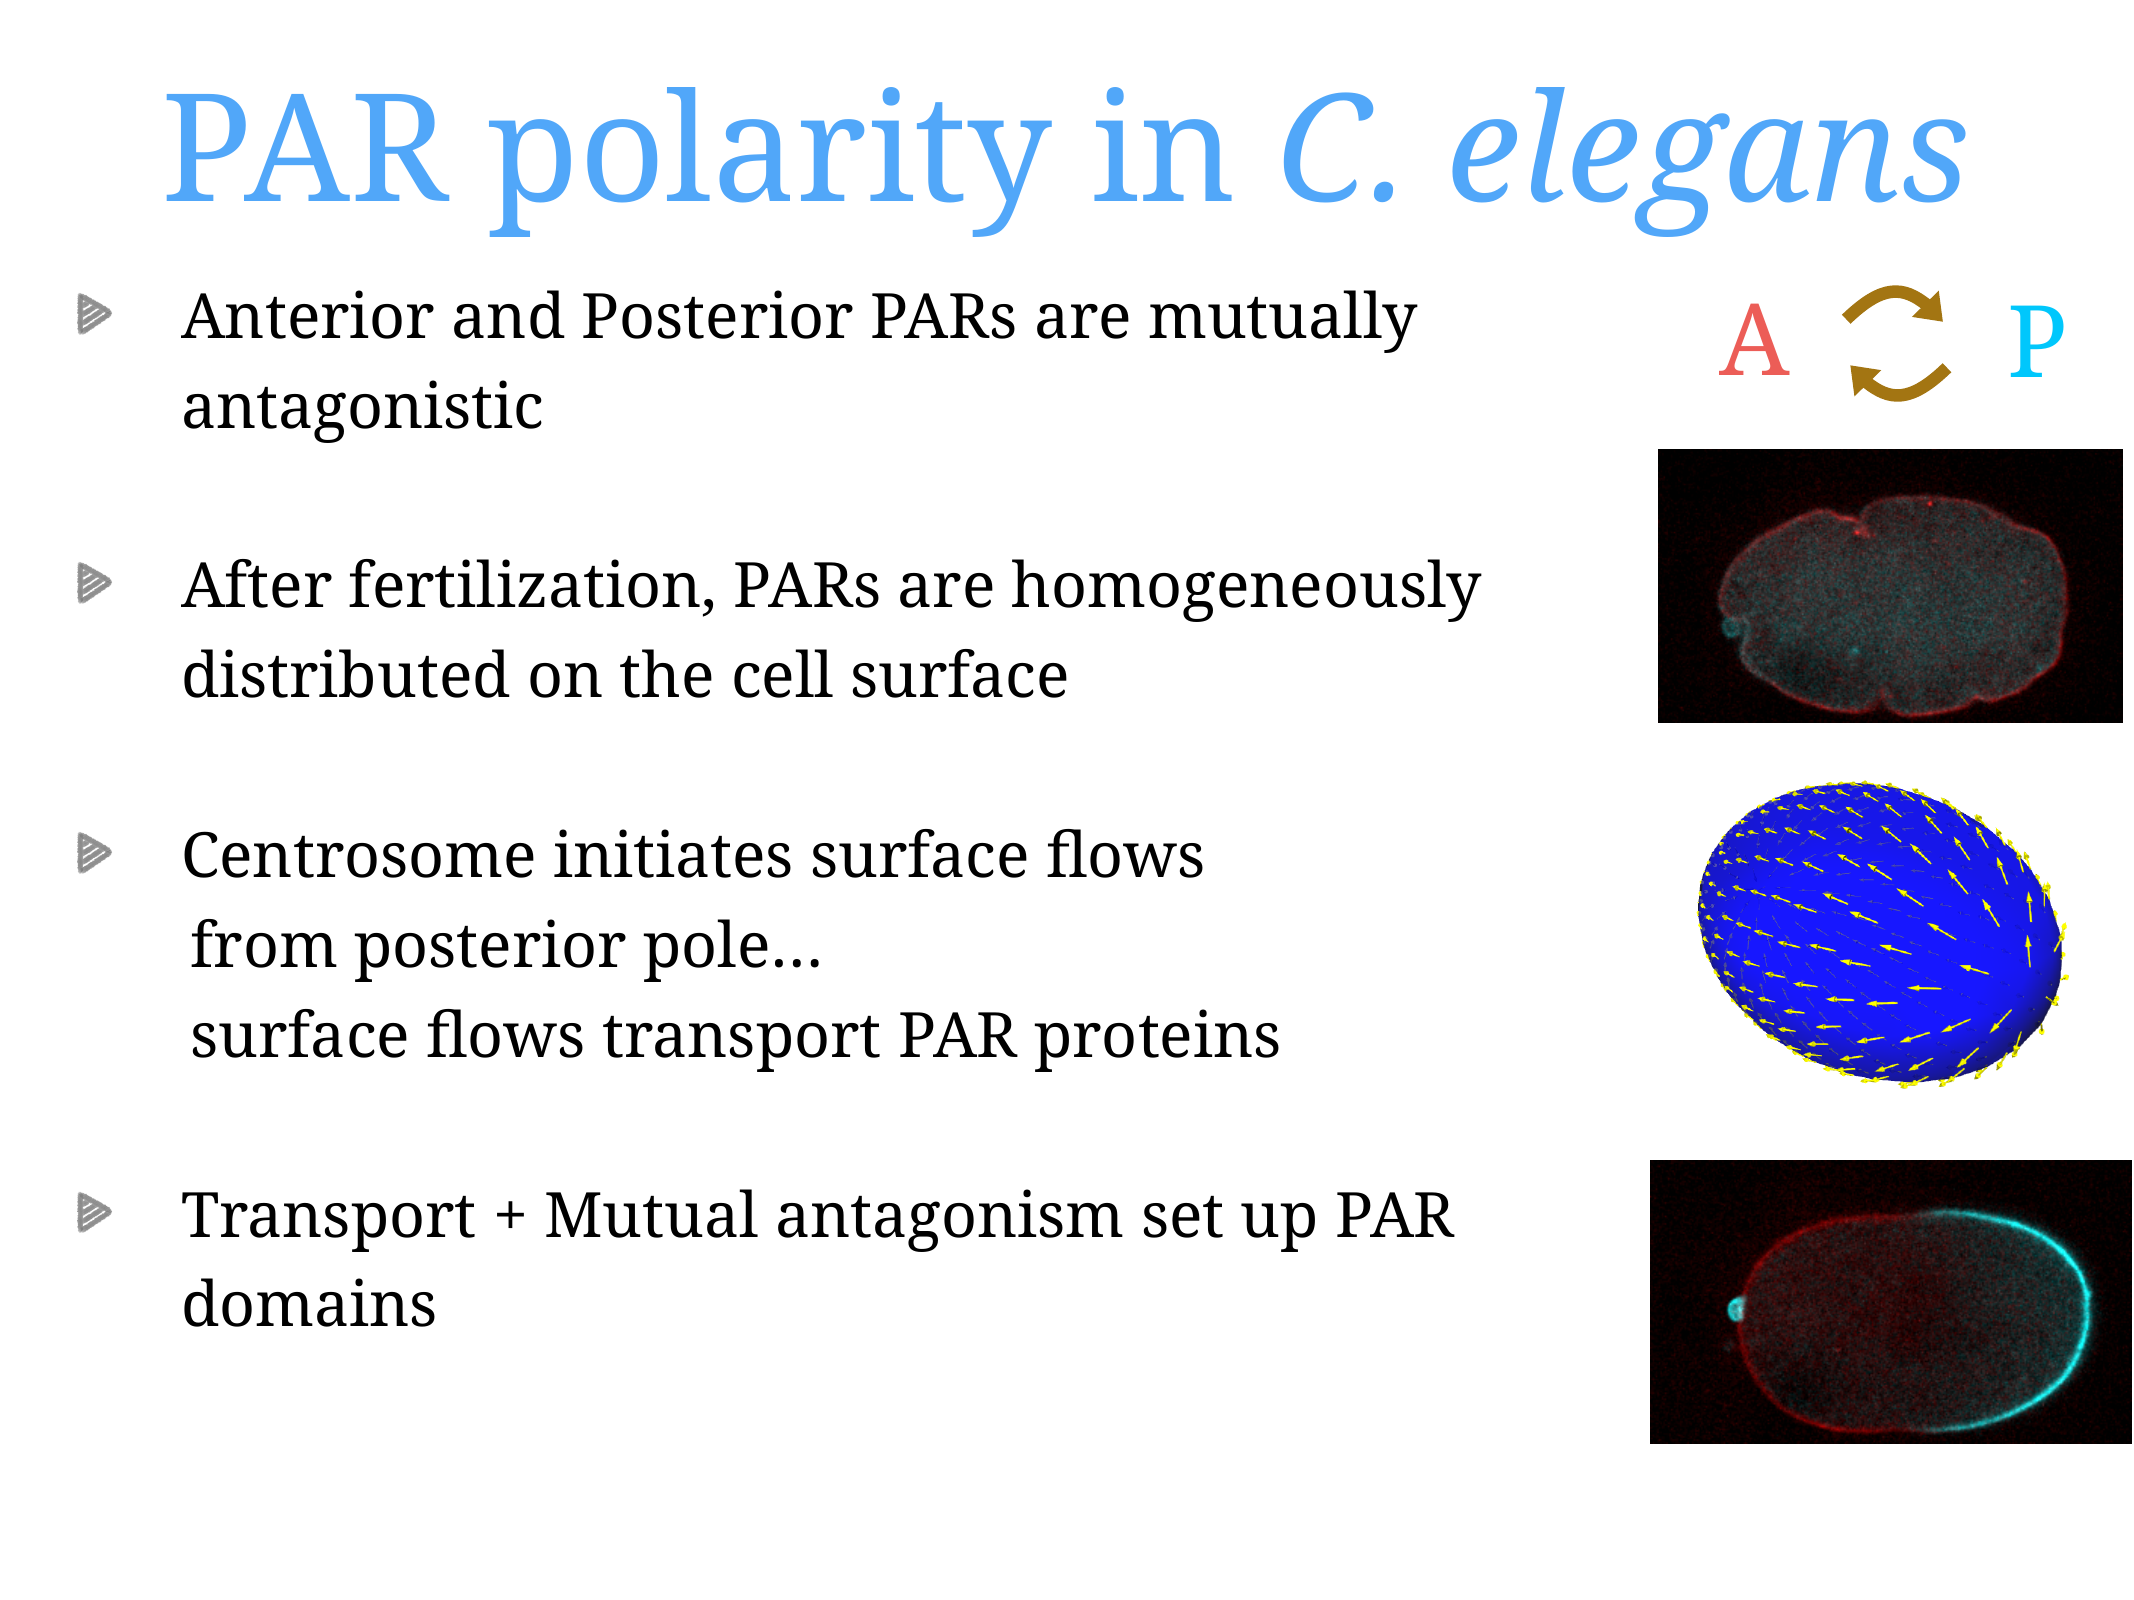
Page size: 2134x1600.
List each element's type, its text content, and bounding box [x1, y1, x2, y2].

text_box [1711, 269, 2078, 404]
picture [76, 1190, 114, 1234]
picture [76, 291, 114, 336]
text_box Anterior and Posterior PARs are mutually antagonistic After fertilization, PARs are homogeneously distributed on the cell surface Centrosome initiates surface flows from posterior pole… surface flows transport PAR proteins Transport + Mutual antagonism set up PAR domains [68, 252, 1690, 1348]
picture [76, 830, 114, 875]
picture [76, 560, 114, 605]
picture [1650, 1160, 2132, 1444]
picture [1658, 448, 2124, 724]
picture [1667, 770, 2117, 1113]
text_box PAR polarity in C. elegans [14, 41, 2117, 242]
